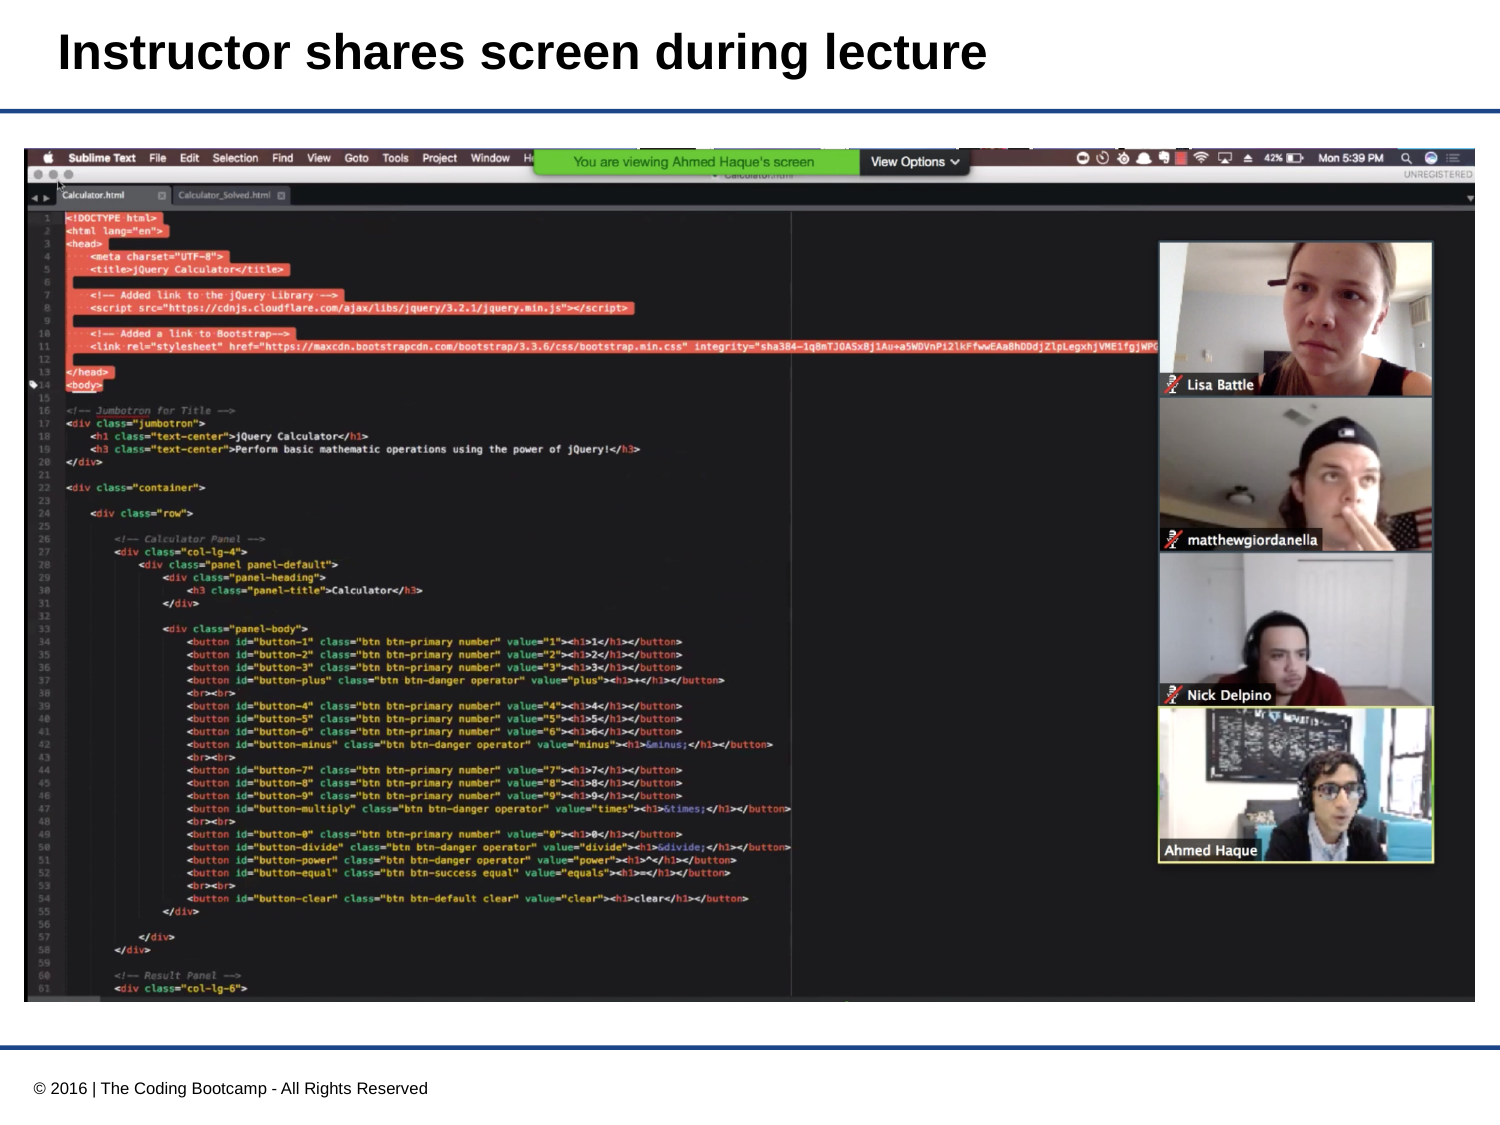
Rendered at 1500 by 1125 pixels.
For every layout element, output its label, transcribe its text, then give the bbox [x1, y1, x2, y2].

title Instructor shares screen during lecture [49, 0, 1426, 108]
picture [24, 148, 1476, 1002]
